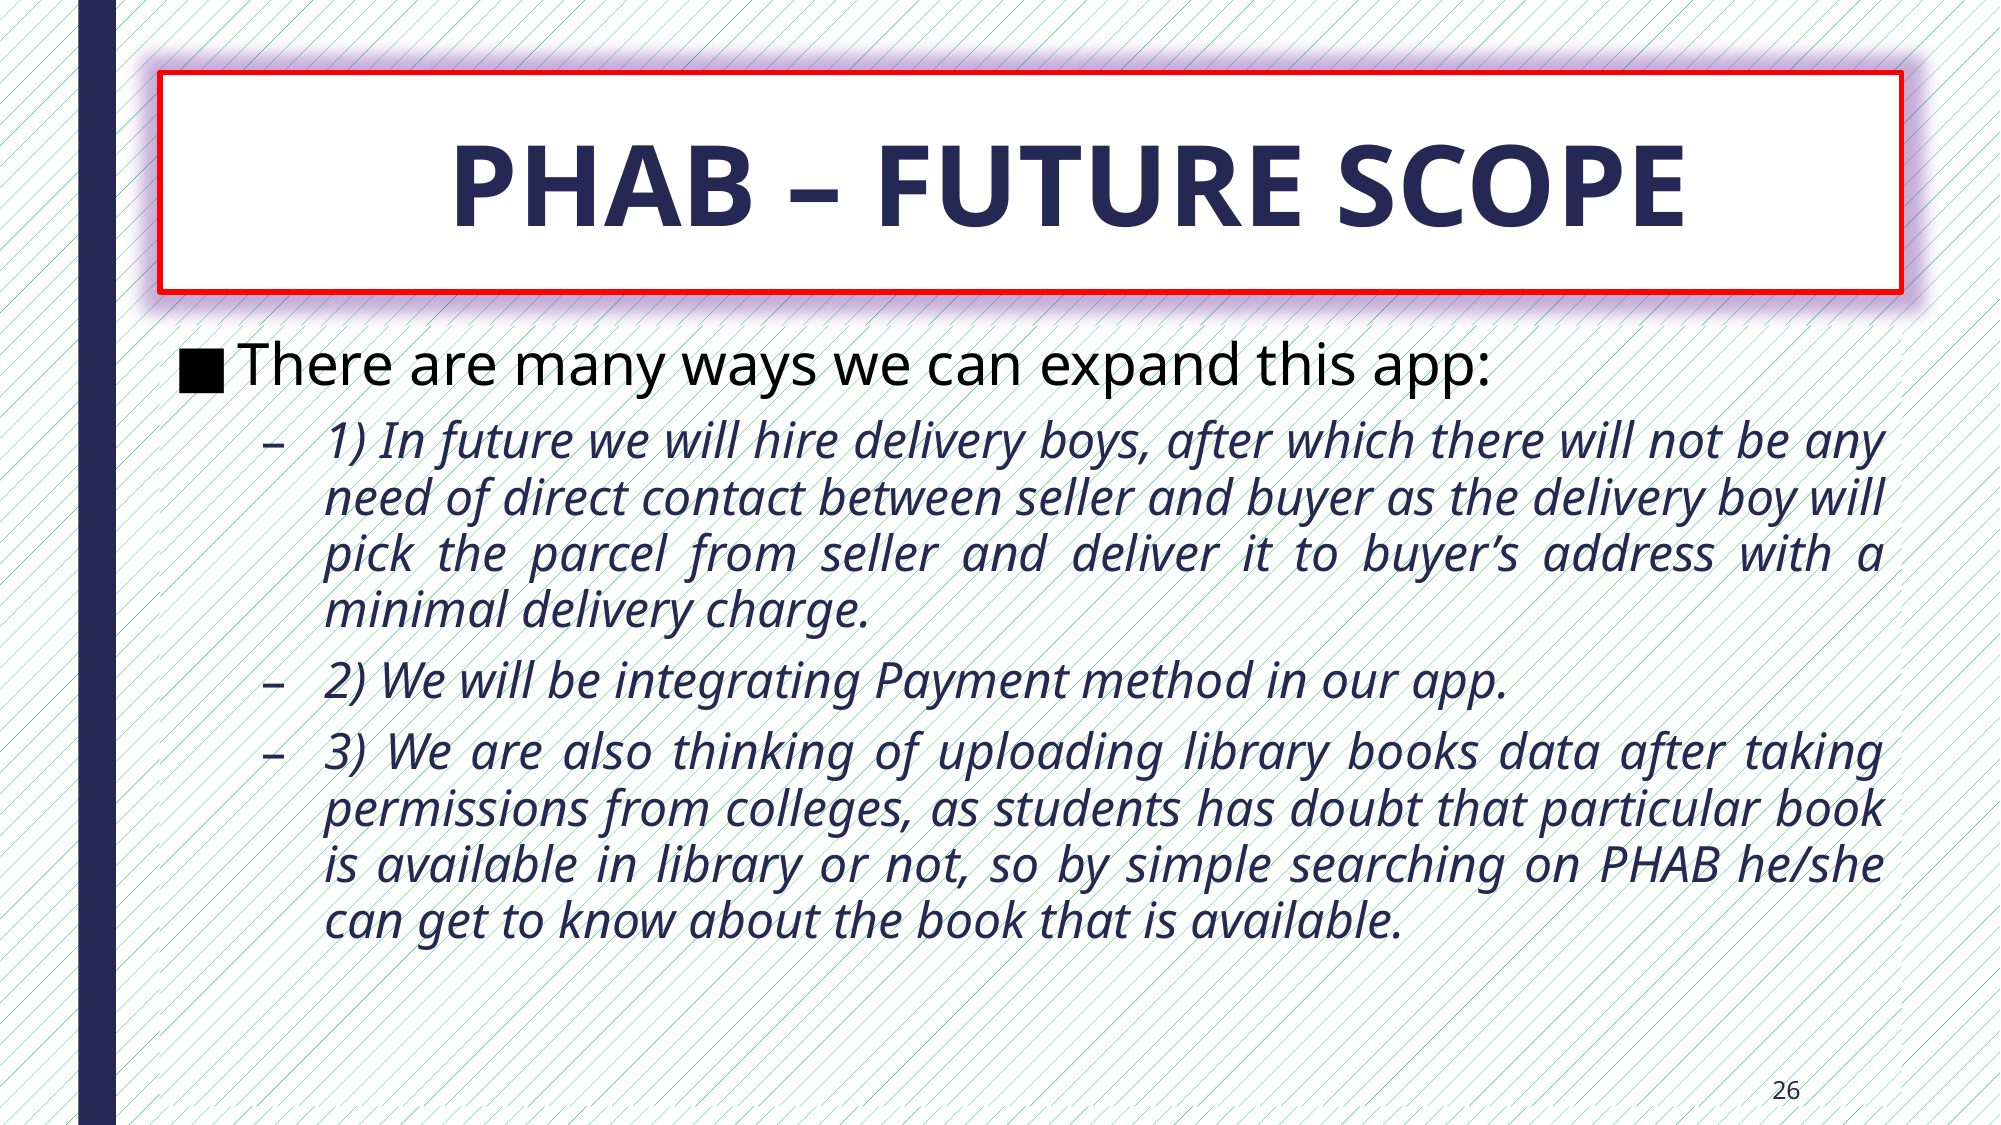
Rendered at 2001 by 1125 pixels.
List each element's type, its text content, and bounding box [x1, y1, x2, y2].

list There are many ways we can expand this app: 1) In future we will hire delivery boys, after which there will not be any need of direct contact between seller and buyer as the delivery boy will pick the parcel from seller and deliver it to buyer’s address with a minimal delivery charge. 2) We will be integrating Payment method in our app. 3) We are also thinking of uploading library books data after taking permissions from colleges, as students has doubt that particular book is available in library or not, so by simple searching on PHAB he/she can get to know about the book that is available. [159, 325, 1902, 1107]
text_box [157, 70, 1904, 295]
slide_number 26 [1553, 1058, 1816, 1125]
text_box PHAB – FUTURE SCOPE [432, 106, 1706, 257]
